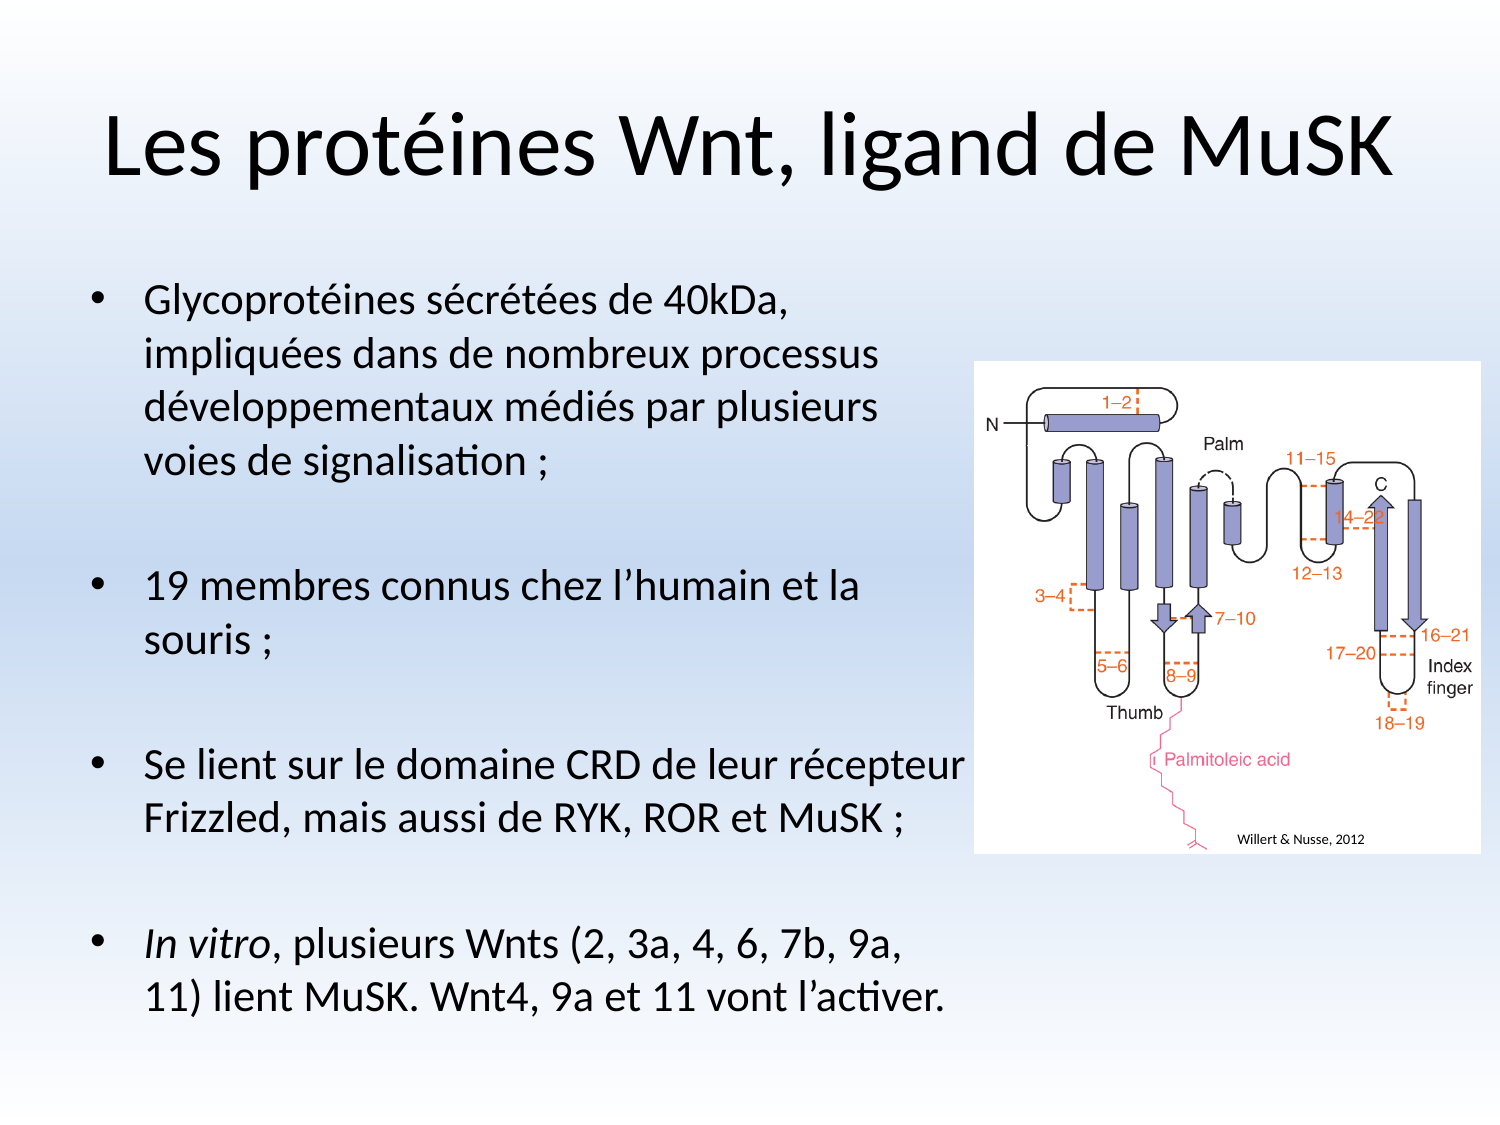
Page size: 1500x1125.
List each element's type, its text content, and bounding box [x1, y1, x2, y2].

list Glycoprotéines sécrétées de 40kDa, impliquées dans de nombreux processus développementaux médiés par plusieurs voies de signalisation ; 19 membres connus chez l’humain et la souris ; Se lient sur le domaine CRD de leur récepteur Frizzled, mais aussi de RYK, ROR et MuSK ; In vitro, plusieurs Wnts (2, 3a, 4, 6, 7b, 9a, 11) lient MuSK. Wnt4, 9a et 11 vont l’activer. [75, 262, 987, 1080]
title Les protéines Wnt, ligand de MuSK [75, 45, 1425, 233]
picture [974, 361, 1481, 854]
